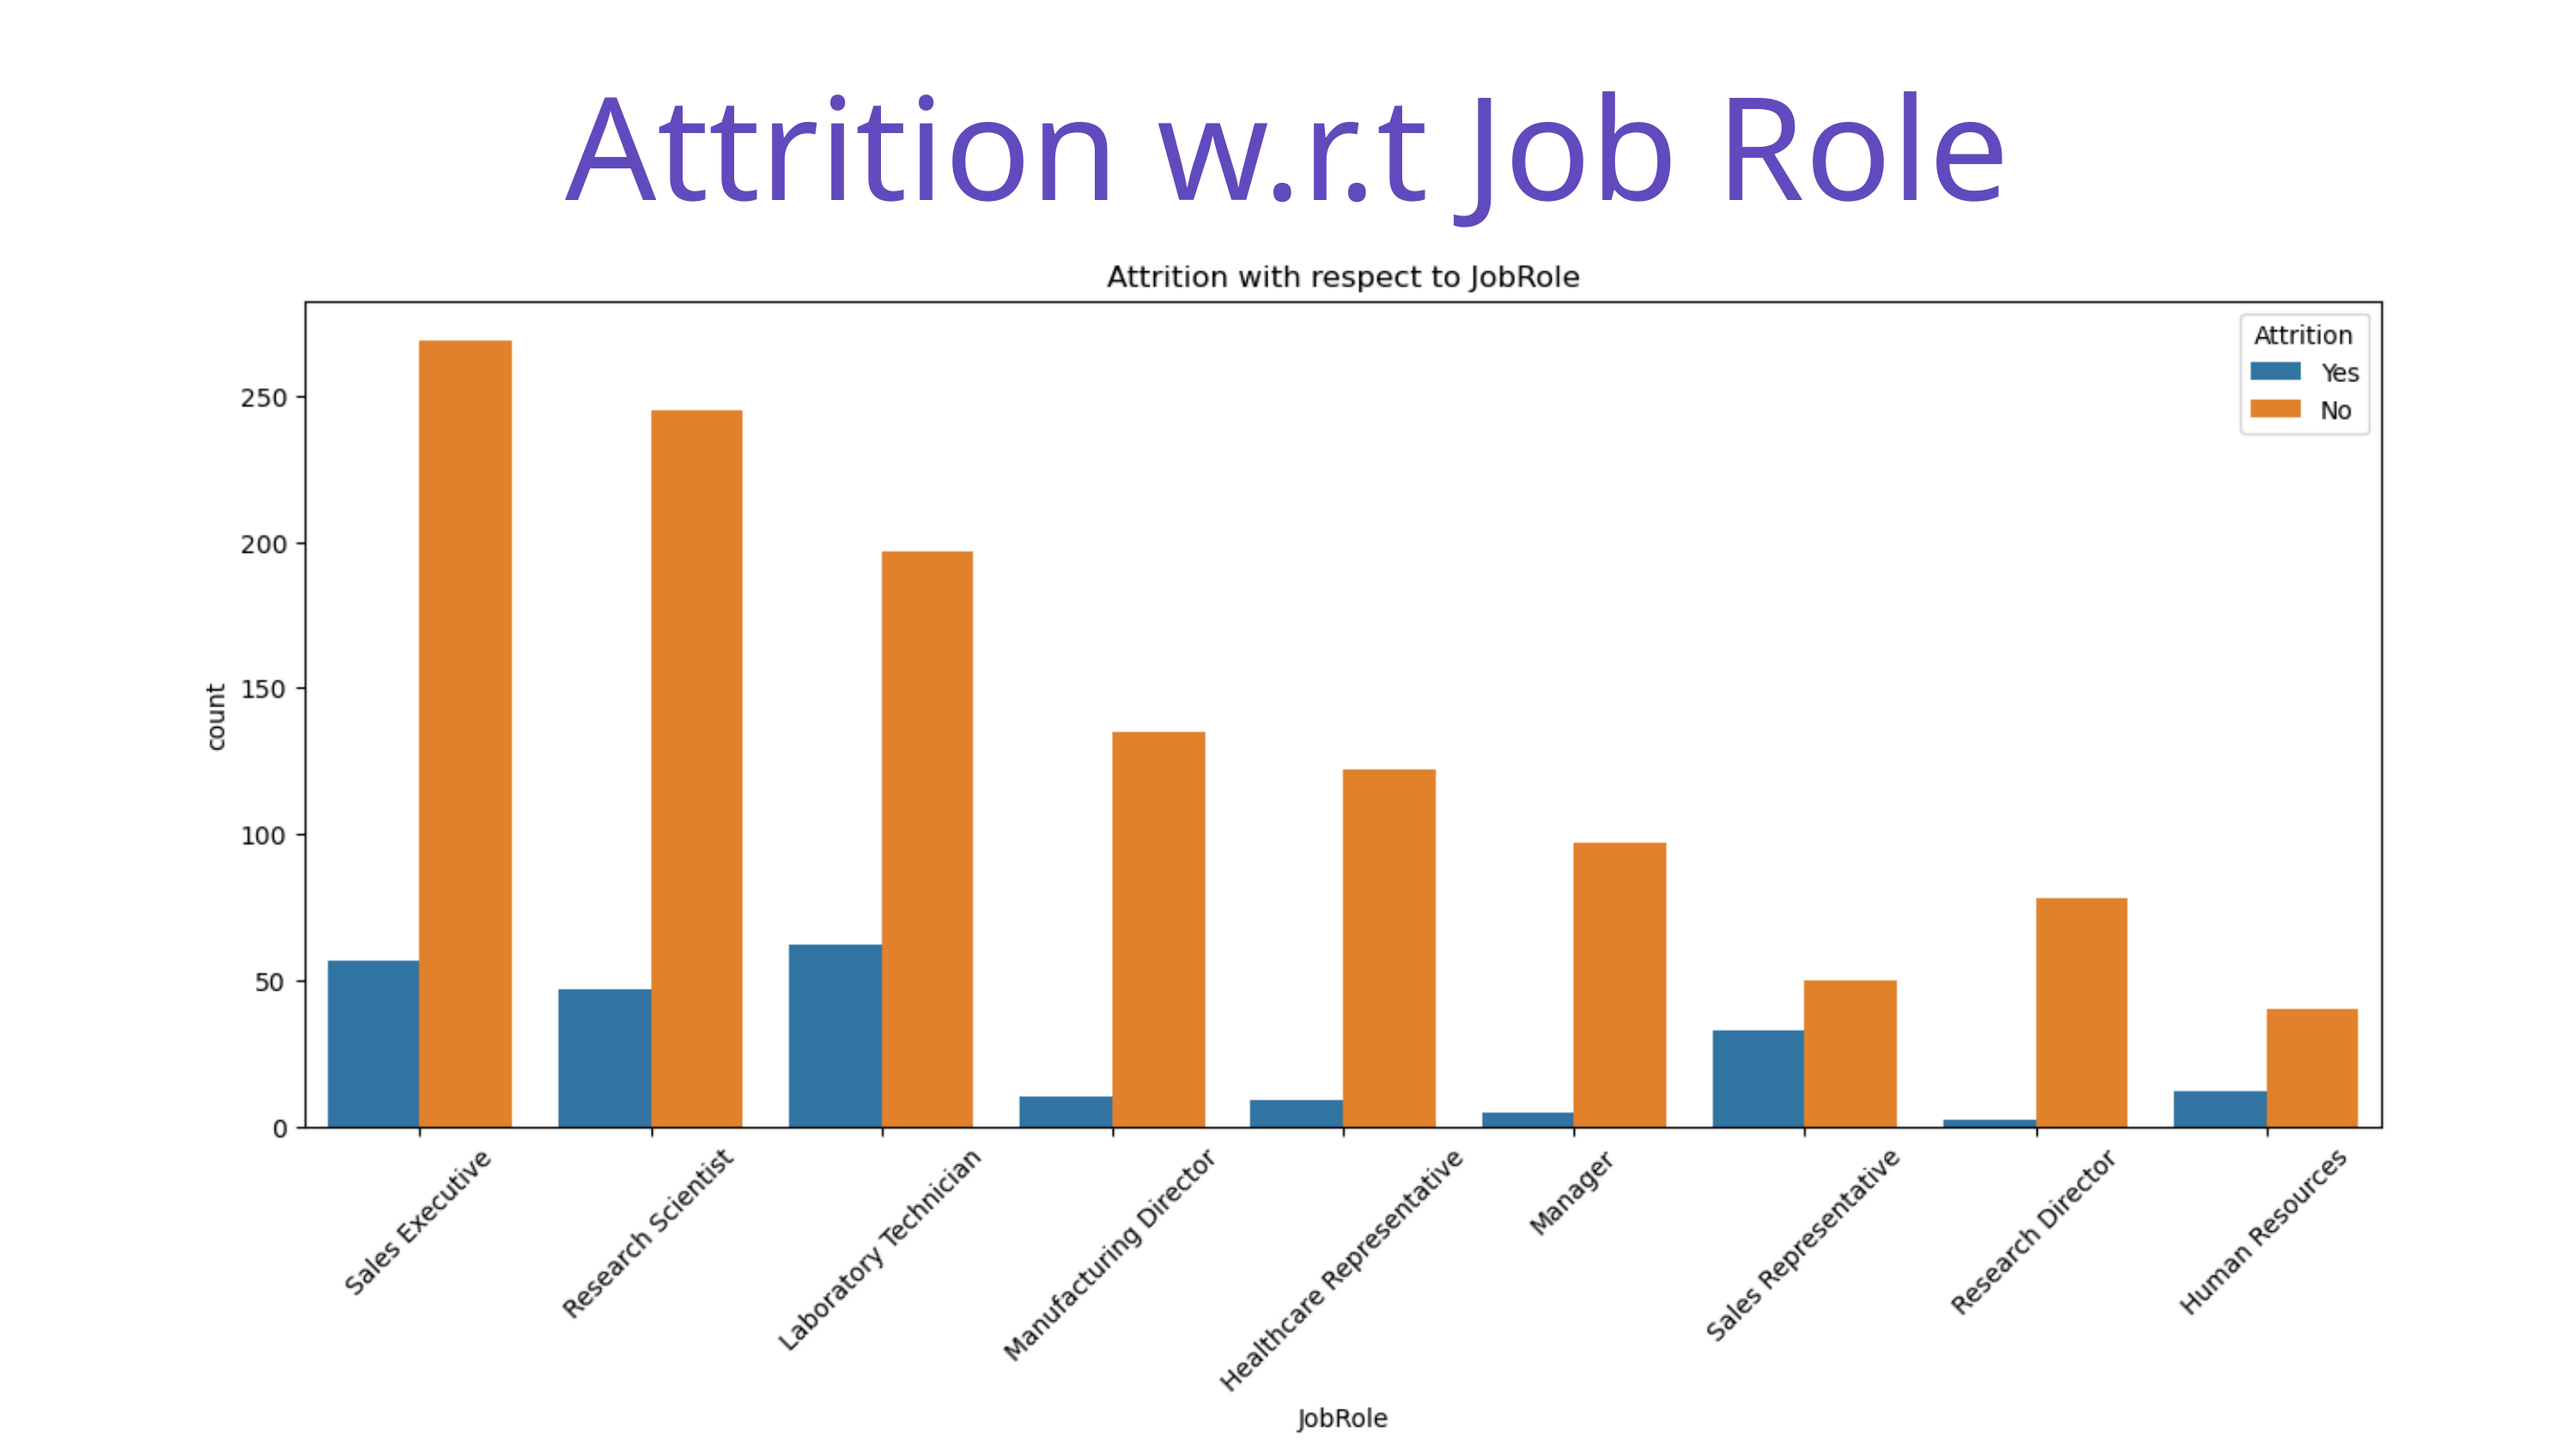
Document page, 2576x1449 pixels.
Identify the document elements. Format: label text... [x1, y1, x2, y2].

text_box [187, 248, 2389, 1449]
text_box Attrition w.r.t Job Role [156, 58, 2420, 230]
